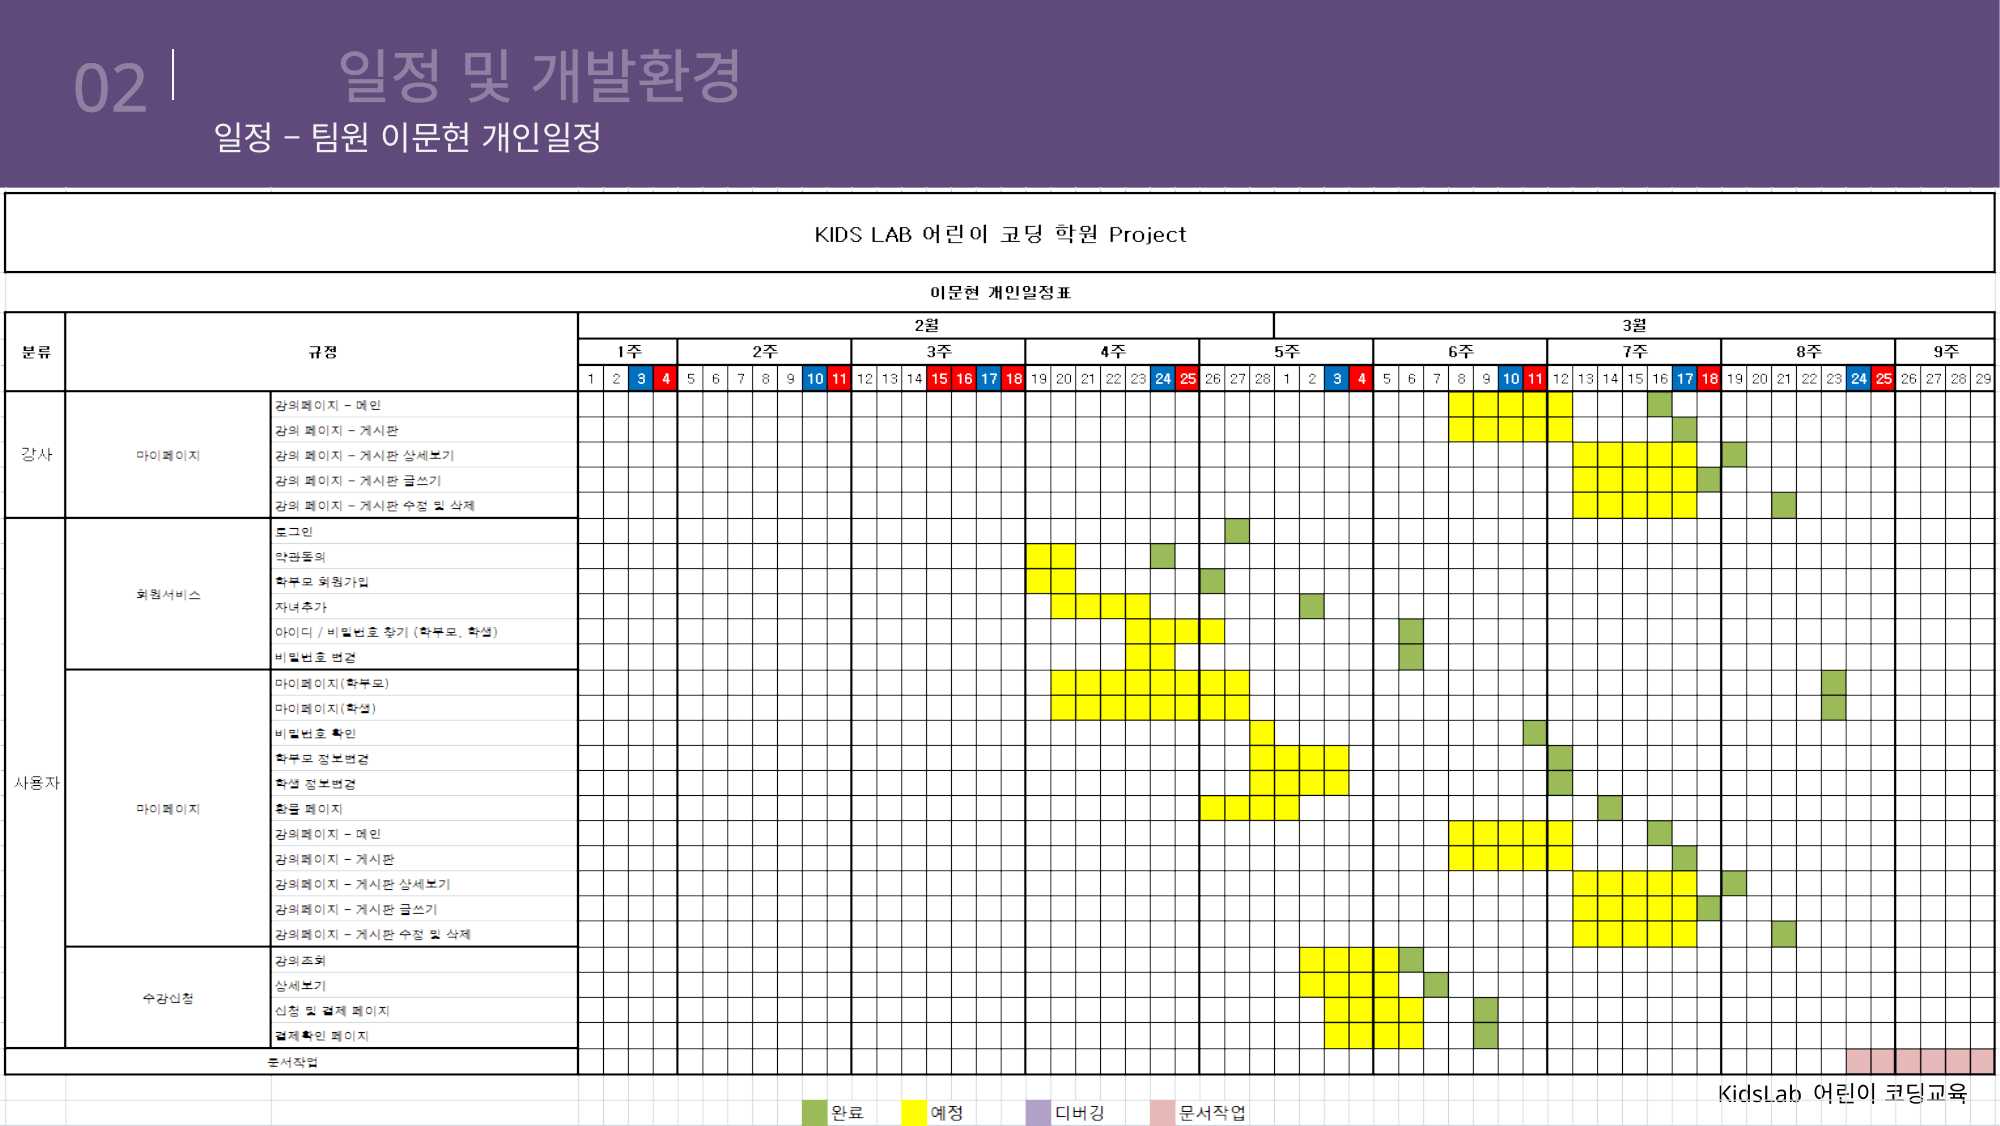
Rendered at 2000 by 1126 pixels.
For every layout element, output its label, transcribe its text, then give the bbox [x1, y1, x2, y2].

title 일정 및 개발환경 [198, 35, 883, 114]
list 02 [57, 37, 199, 116]
list 일정 – 팀원 이문현 개인일정 [198, 118, 883, 155]
picture [0, 187, 2000, 1126]
